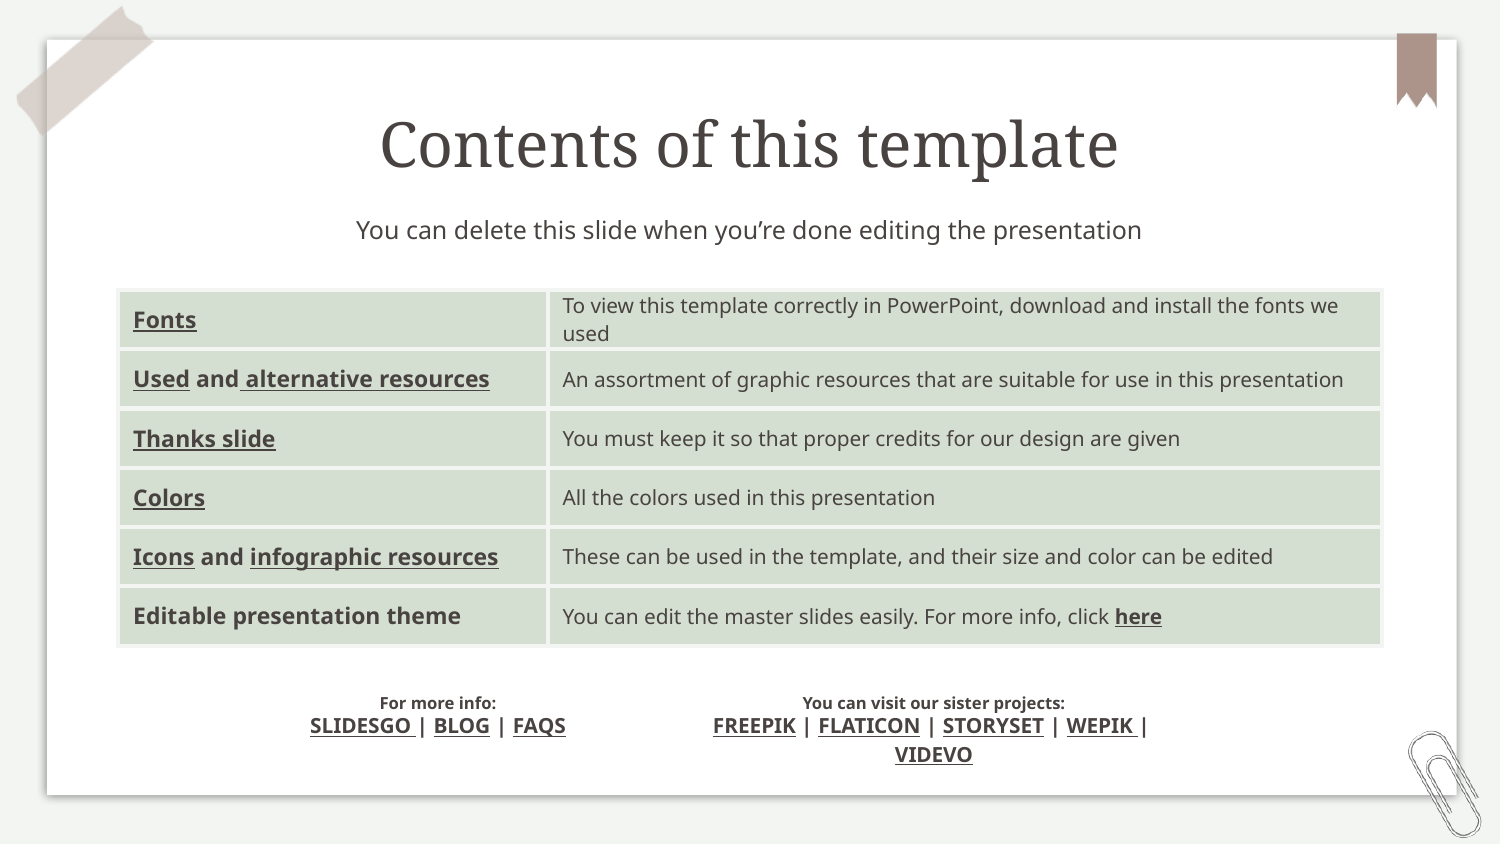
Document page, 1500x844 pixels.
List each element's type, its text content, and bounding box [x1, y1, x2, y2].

picture [1344, 678, 1500, 844]
title Contents of this template [116, 90, 1383, 184]
table_cell All the colors used in this presentation [550, 470, 1380, 525]
table_cell An assortment of graphic resources that are suitable for use in this presentation [550, 351, 1380, 406]
table_cell Colors [120, 470, 546, 525]
text_box You can visit our sister projects: FREEPIK | FLATICON | STORYSET | WEPIK | VIDEVO [662, 678, 1207, 754]
text_box For more info: SLIDESGO | BLOG | FAQS [293, 678, 583, 754]
list You can delete this slide when you’re done editing the presentation [118, 199, 1382, 283]
table_cell Thanks slide [120, 411, 546, 466]
table_cell These can be used in the template, and their size and color can be edited [550, 529, 1380, 584]
picture [1396, 33, 1439, 117]
table_cell Used and alternative resources [120, 351, 546, 406]
table_cell You can edit the master slides easily. For more info, click here [550, 588, 1380, 644]
table_cell You must keep it so that proper credits for our design are given [550, 411, 1380, 466]
table_header To view this template correctly in PowerPoint, download and install the fonts we used [550, 292, 1380, 347]
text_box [46, 39, 172, 165]
table_cell Editable presentation theme [120, 588, 546, 644]
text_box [0, 0, 175, 159]
table_header Fonts [120, 292, 546, 347]
table_cell Icons and infographic resources [120, 529, 546, 584]
